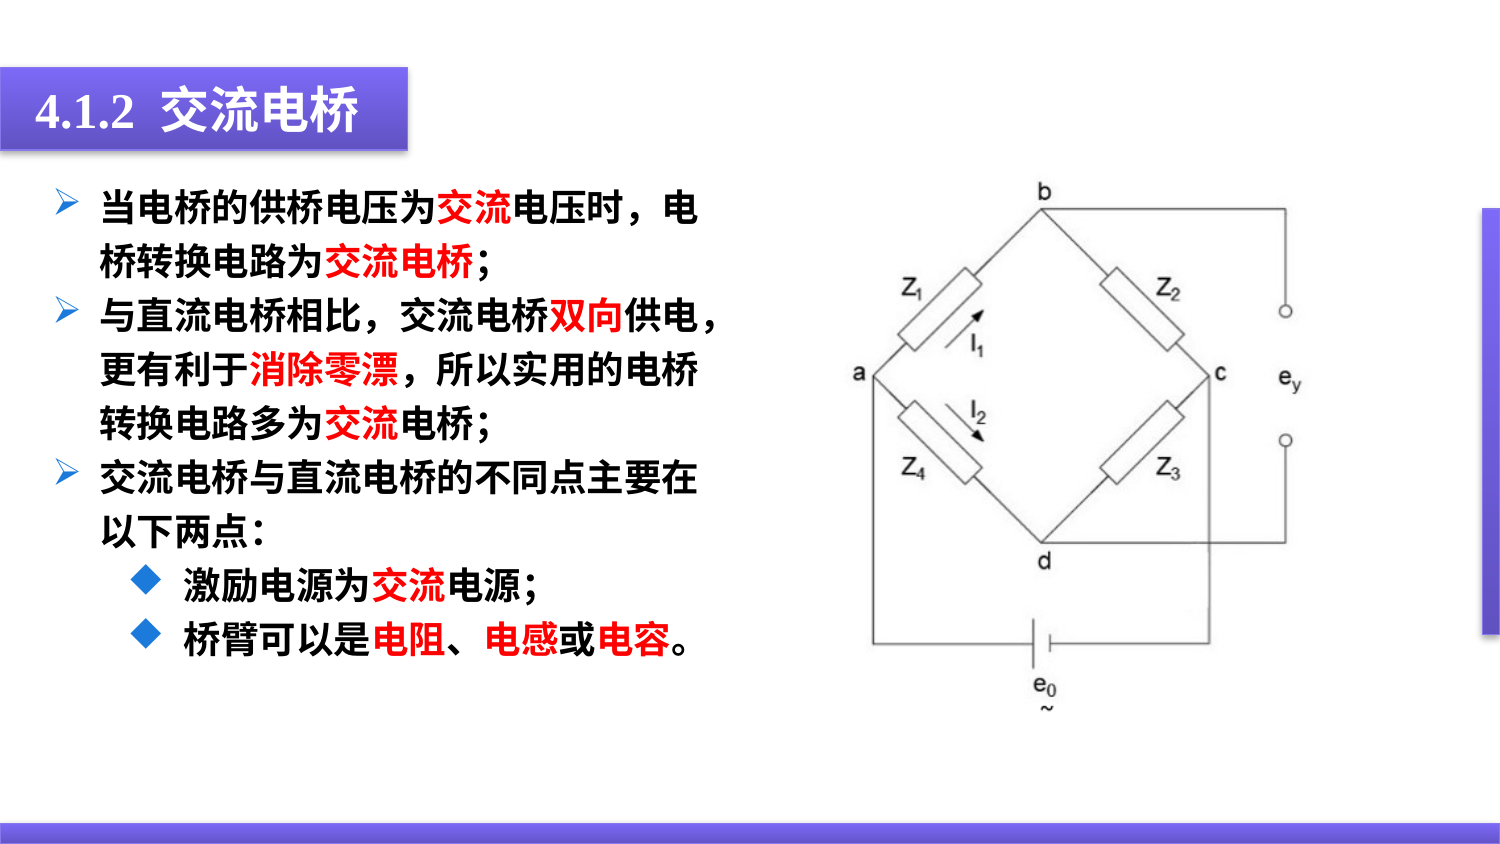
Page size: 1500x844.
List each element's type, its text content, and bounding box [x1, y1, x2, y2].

text_box 4.1.2 交流电桥 [7, 71, 375, 146]
text_box [0, 67, 408, 151]
text_box 当电桥的供桥电压为交流电压时，电桥转换电路为交流电桥； 与直流电桥相比，交流电桥双向供电，更有利于消除零漂，所以实用的电桥转换电路多为交流电桥； 交流电桥与直流电桥的不同点主要在以下两点： 激励电源为交流电源； 桥臂可以是电阻、电感或电容。 [37, 167, 750, 669]
picture [844, 170, 1312, 714]
